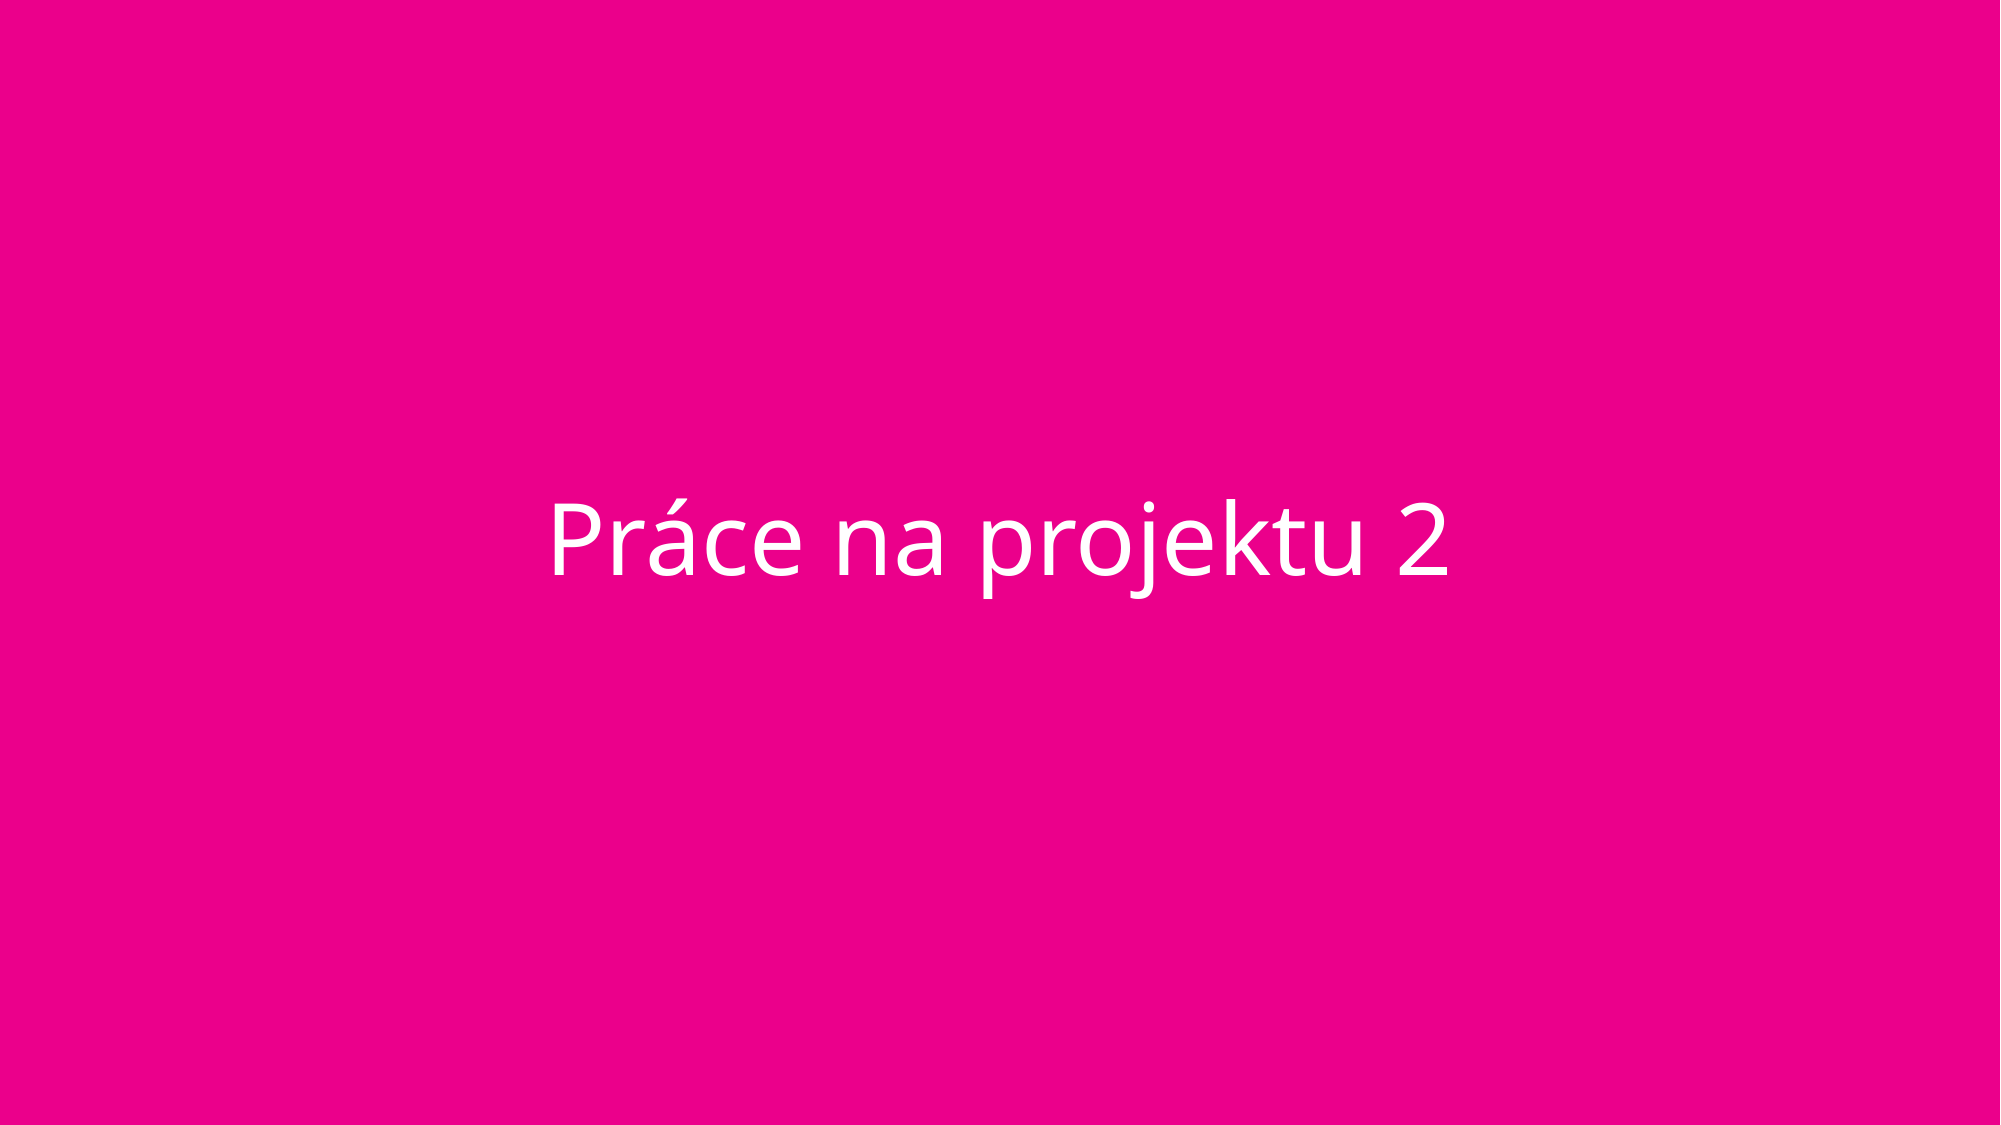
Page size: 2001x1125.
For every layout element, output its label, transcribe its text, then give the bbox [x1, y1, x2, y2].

title Práce na projektu 2 [177, 426, 1823, 660]
